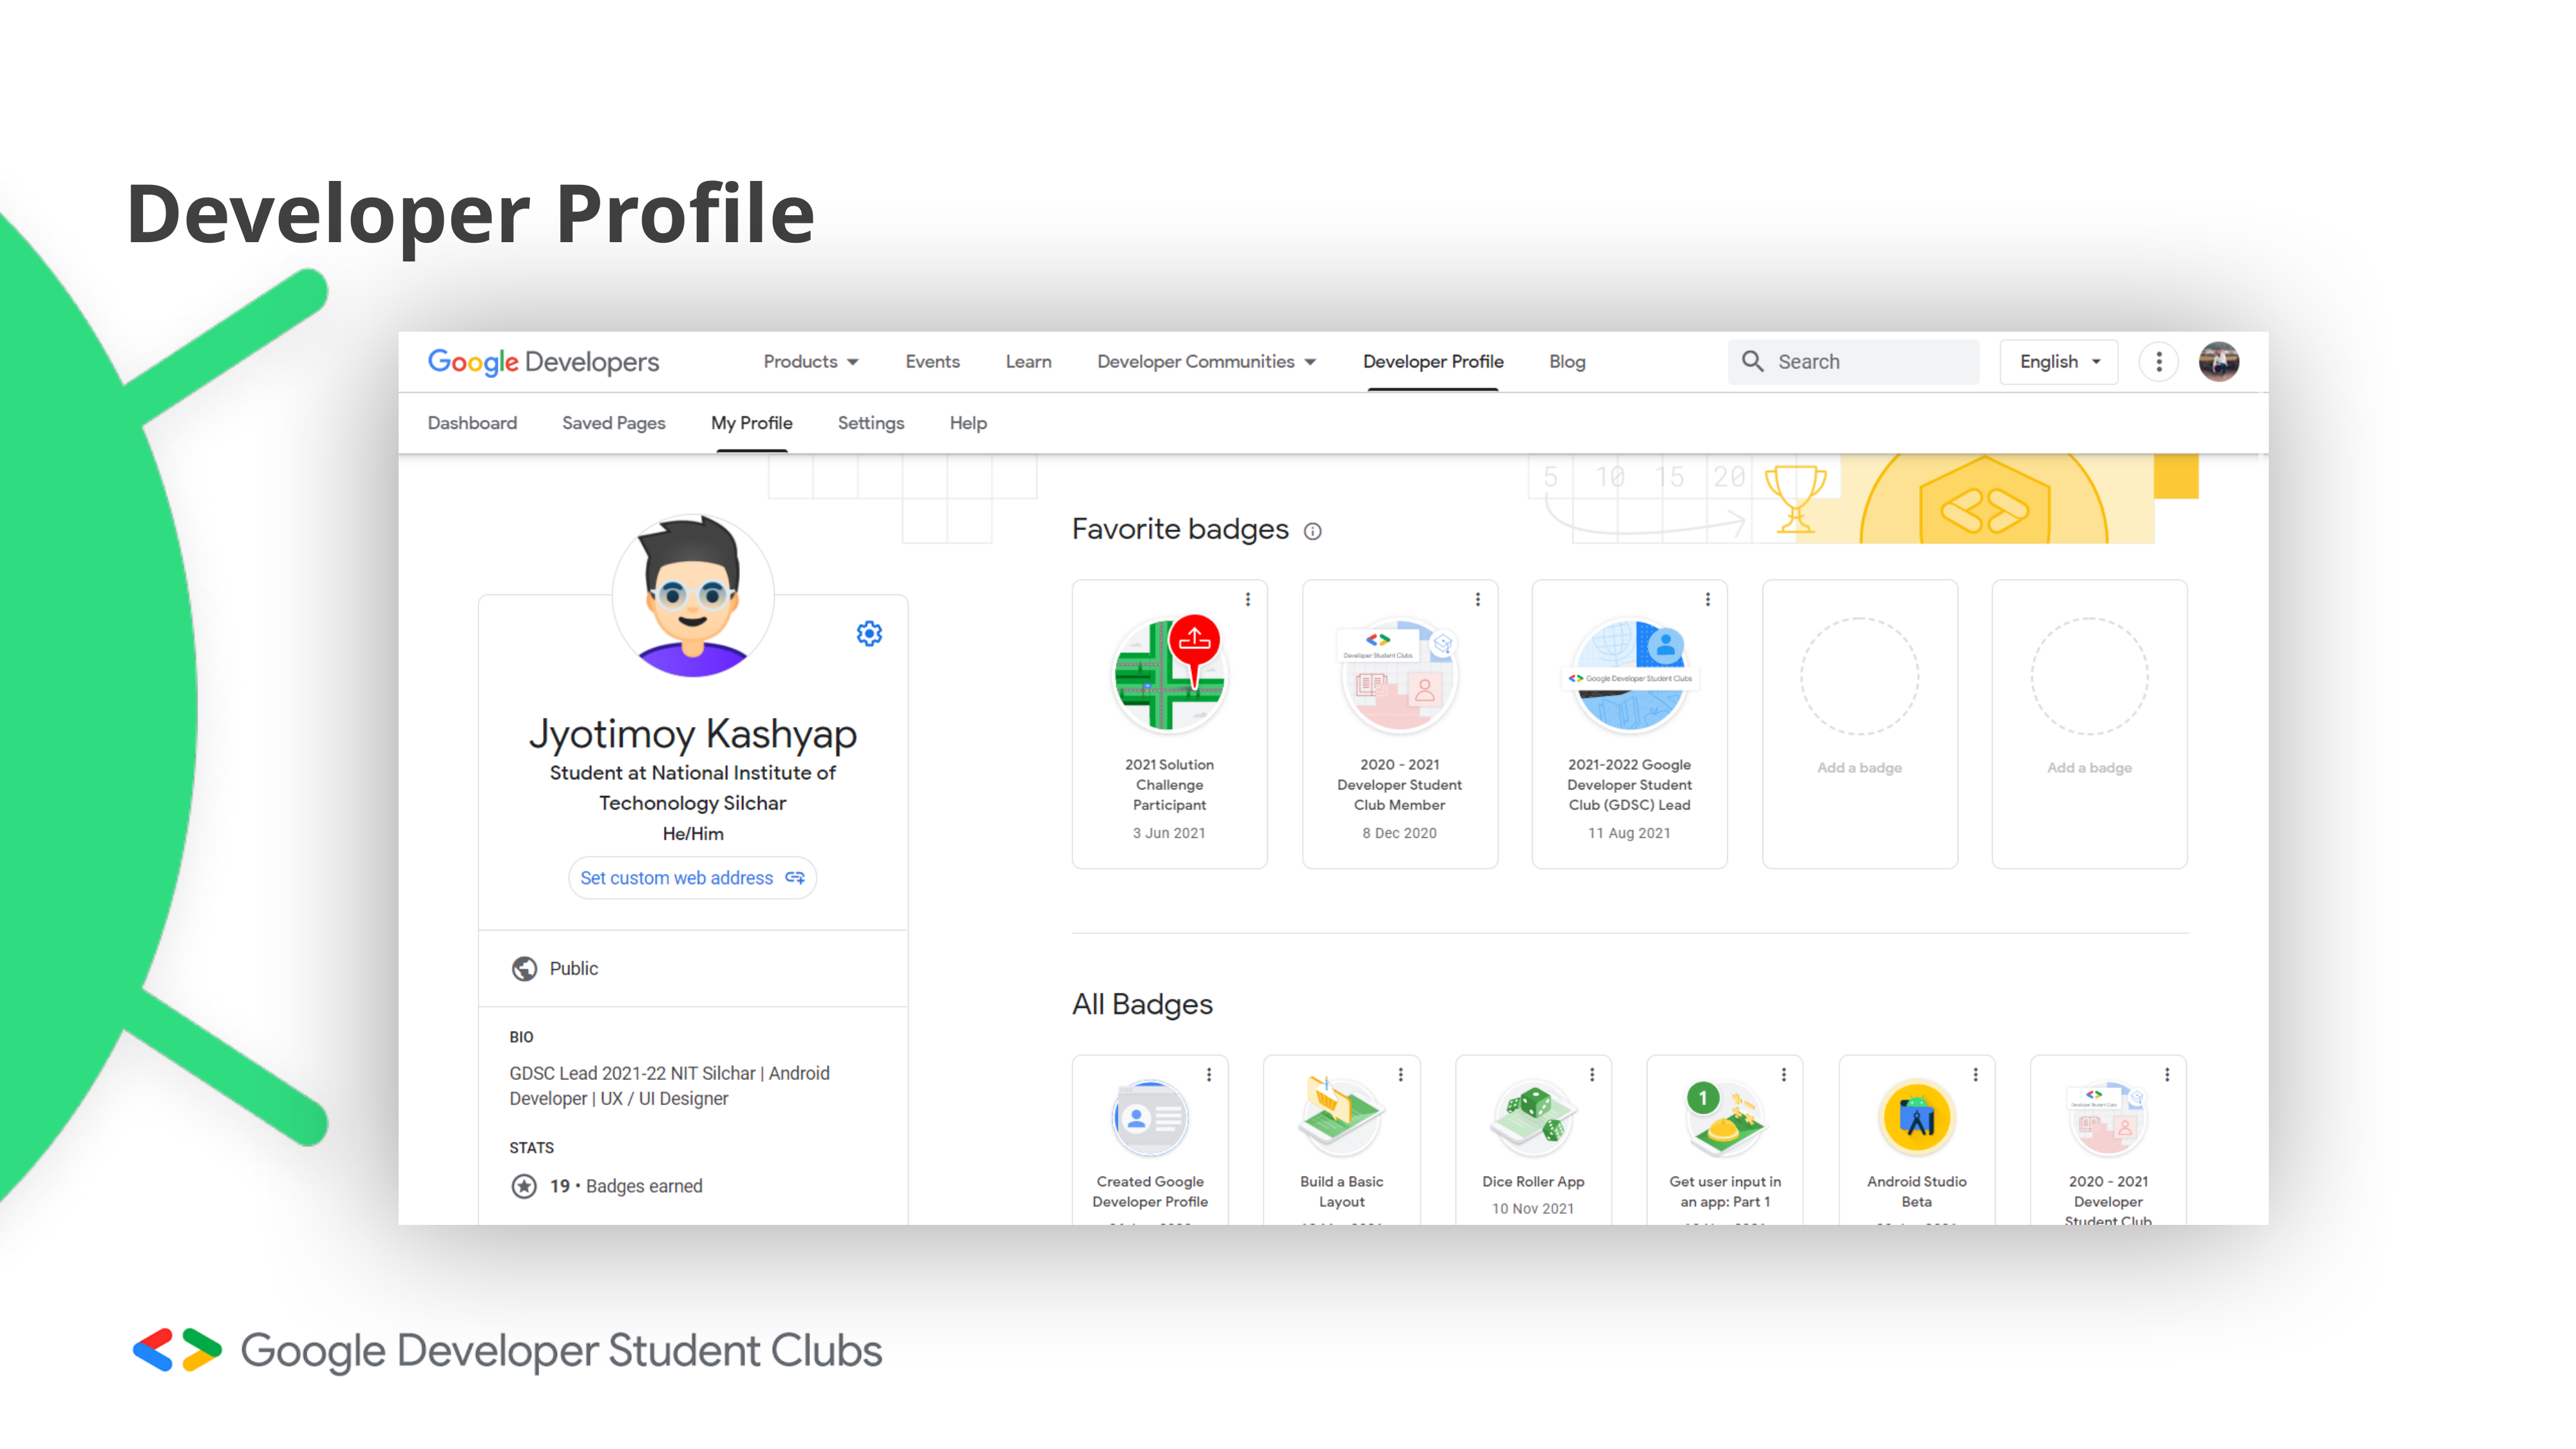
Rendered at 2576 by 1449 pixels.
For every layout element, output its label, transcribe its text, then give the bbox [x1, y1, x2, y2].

title Developer Profile [386, 136, 2310, 300]
picture [0, 0, 2576, 1449]
